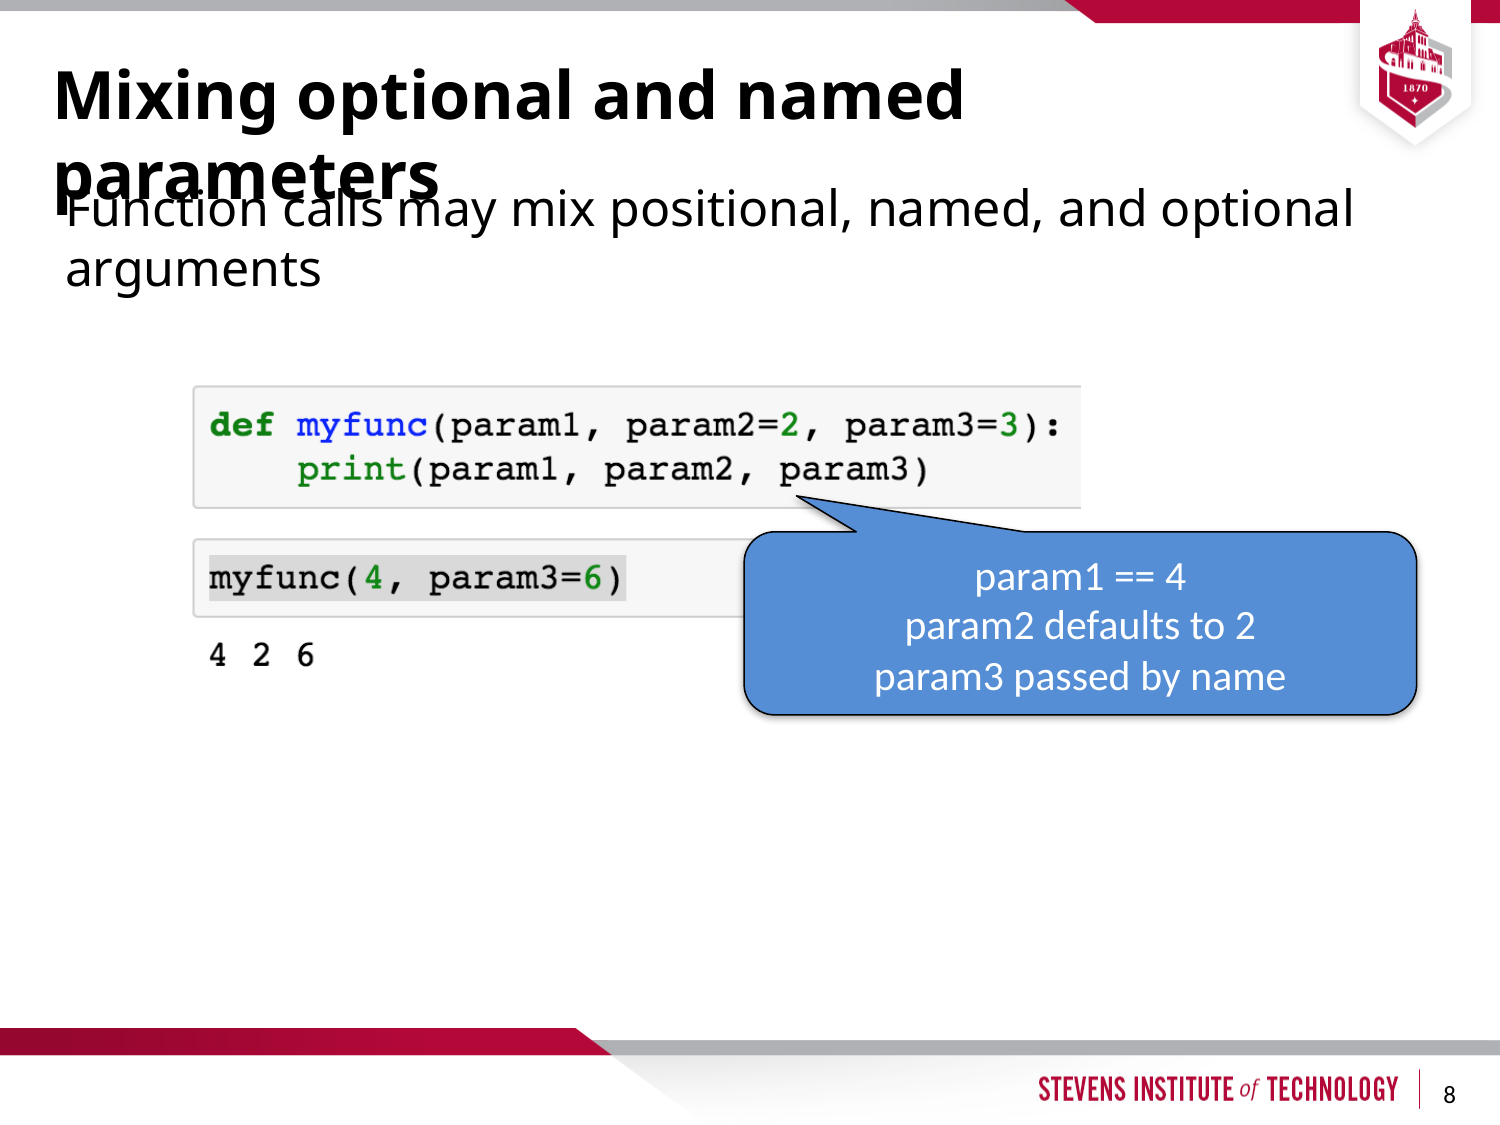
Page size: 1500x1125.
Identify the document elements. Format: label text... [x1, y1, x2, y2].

title Mixing optional and named parameters [37, 45, 1387, 150]
picture [0, 1028, 1500, 1125]
picture [180, 375, 1081, 689]
text_box param1 == 4 param2 defaults to 2 param3 passed by name [746, 531, 1418, 716]
list Function calls may mix positional, named, and optional arguments [50, 169, 1439, 417]
slide_number 8 [1428, 1071, 1490, 1108]
picture [0, 0, 1500, 160]
